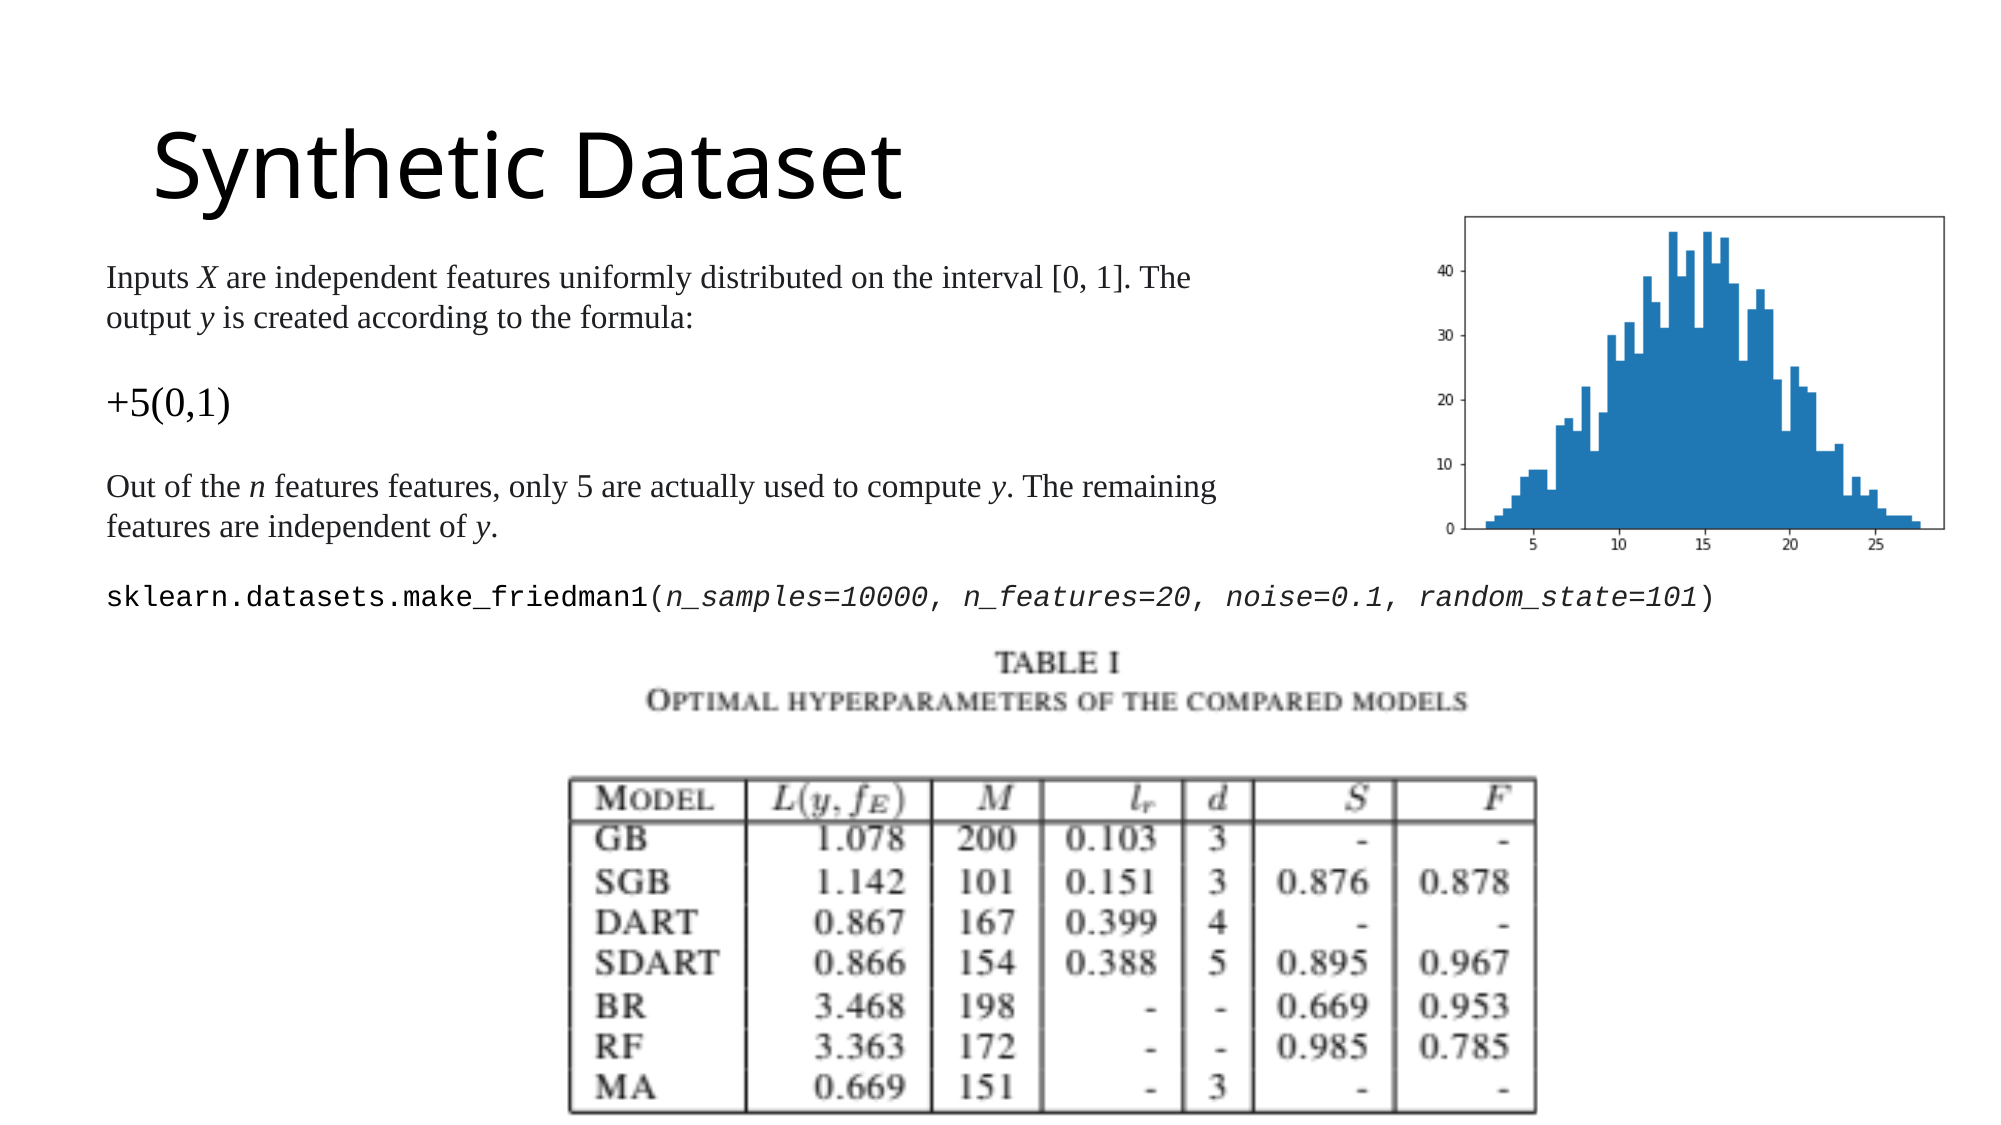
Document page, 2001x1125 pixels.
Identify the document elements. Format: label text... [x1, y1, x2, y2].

picture [560, 634, 1538, 1125]
text_box sklearn.datasets.make_friedman1(n_samples=10000, n_features=20, noise=0.1, random_state=101) [91, 569, 1837, 620]
title Synthetic Dataset [137, 59, 1863, 278]
picture [1425, 202, 1958, 563]
